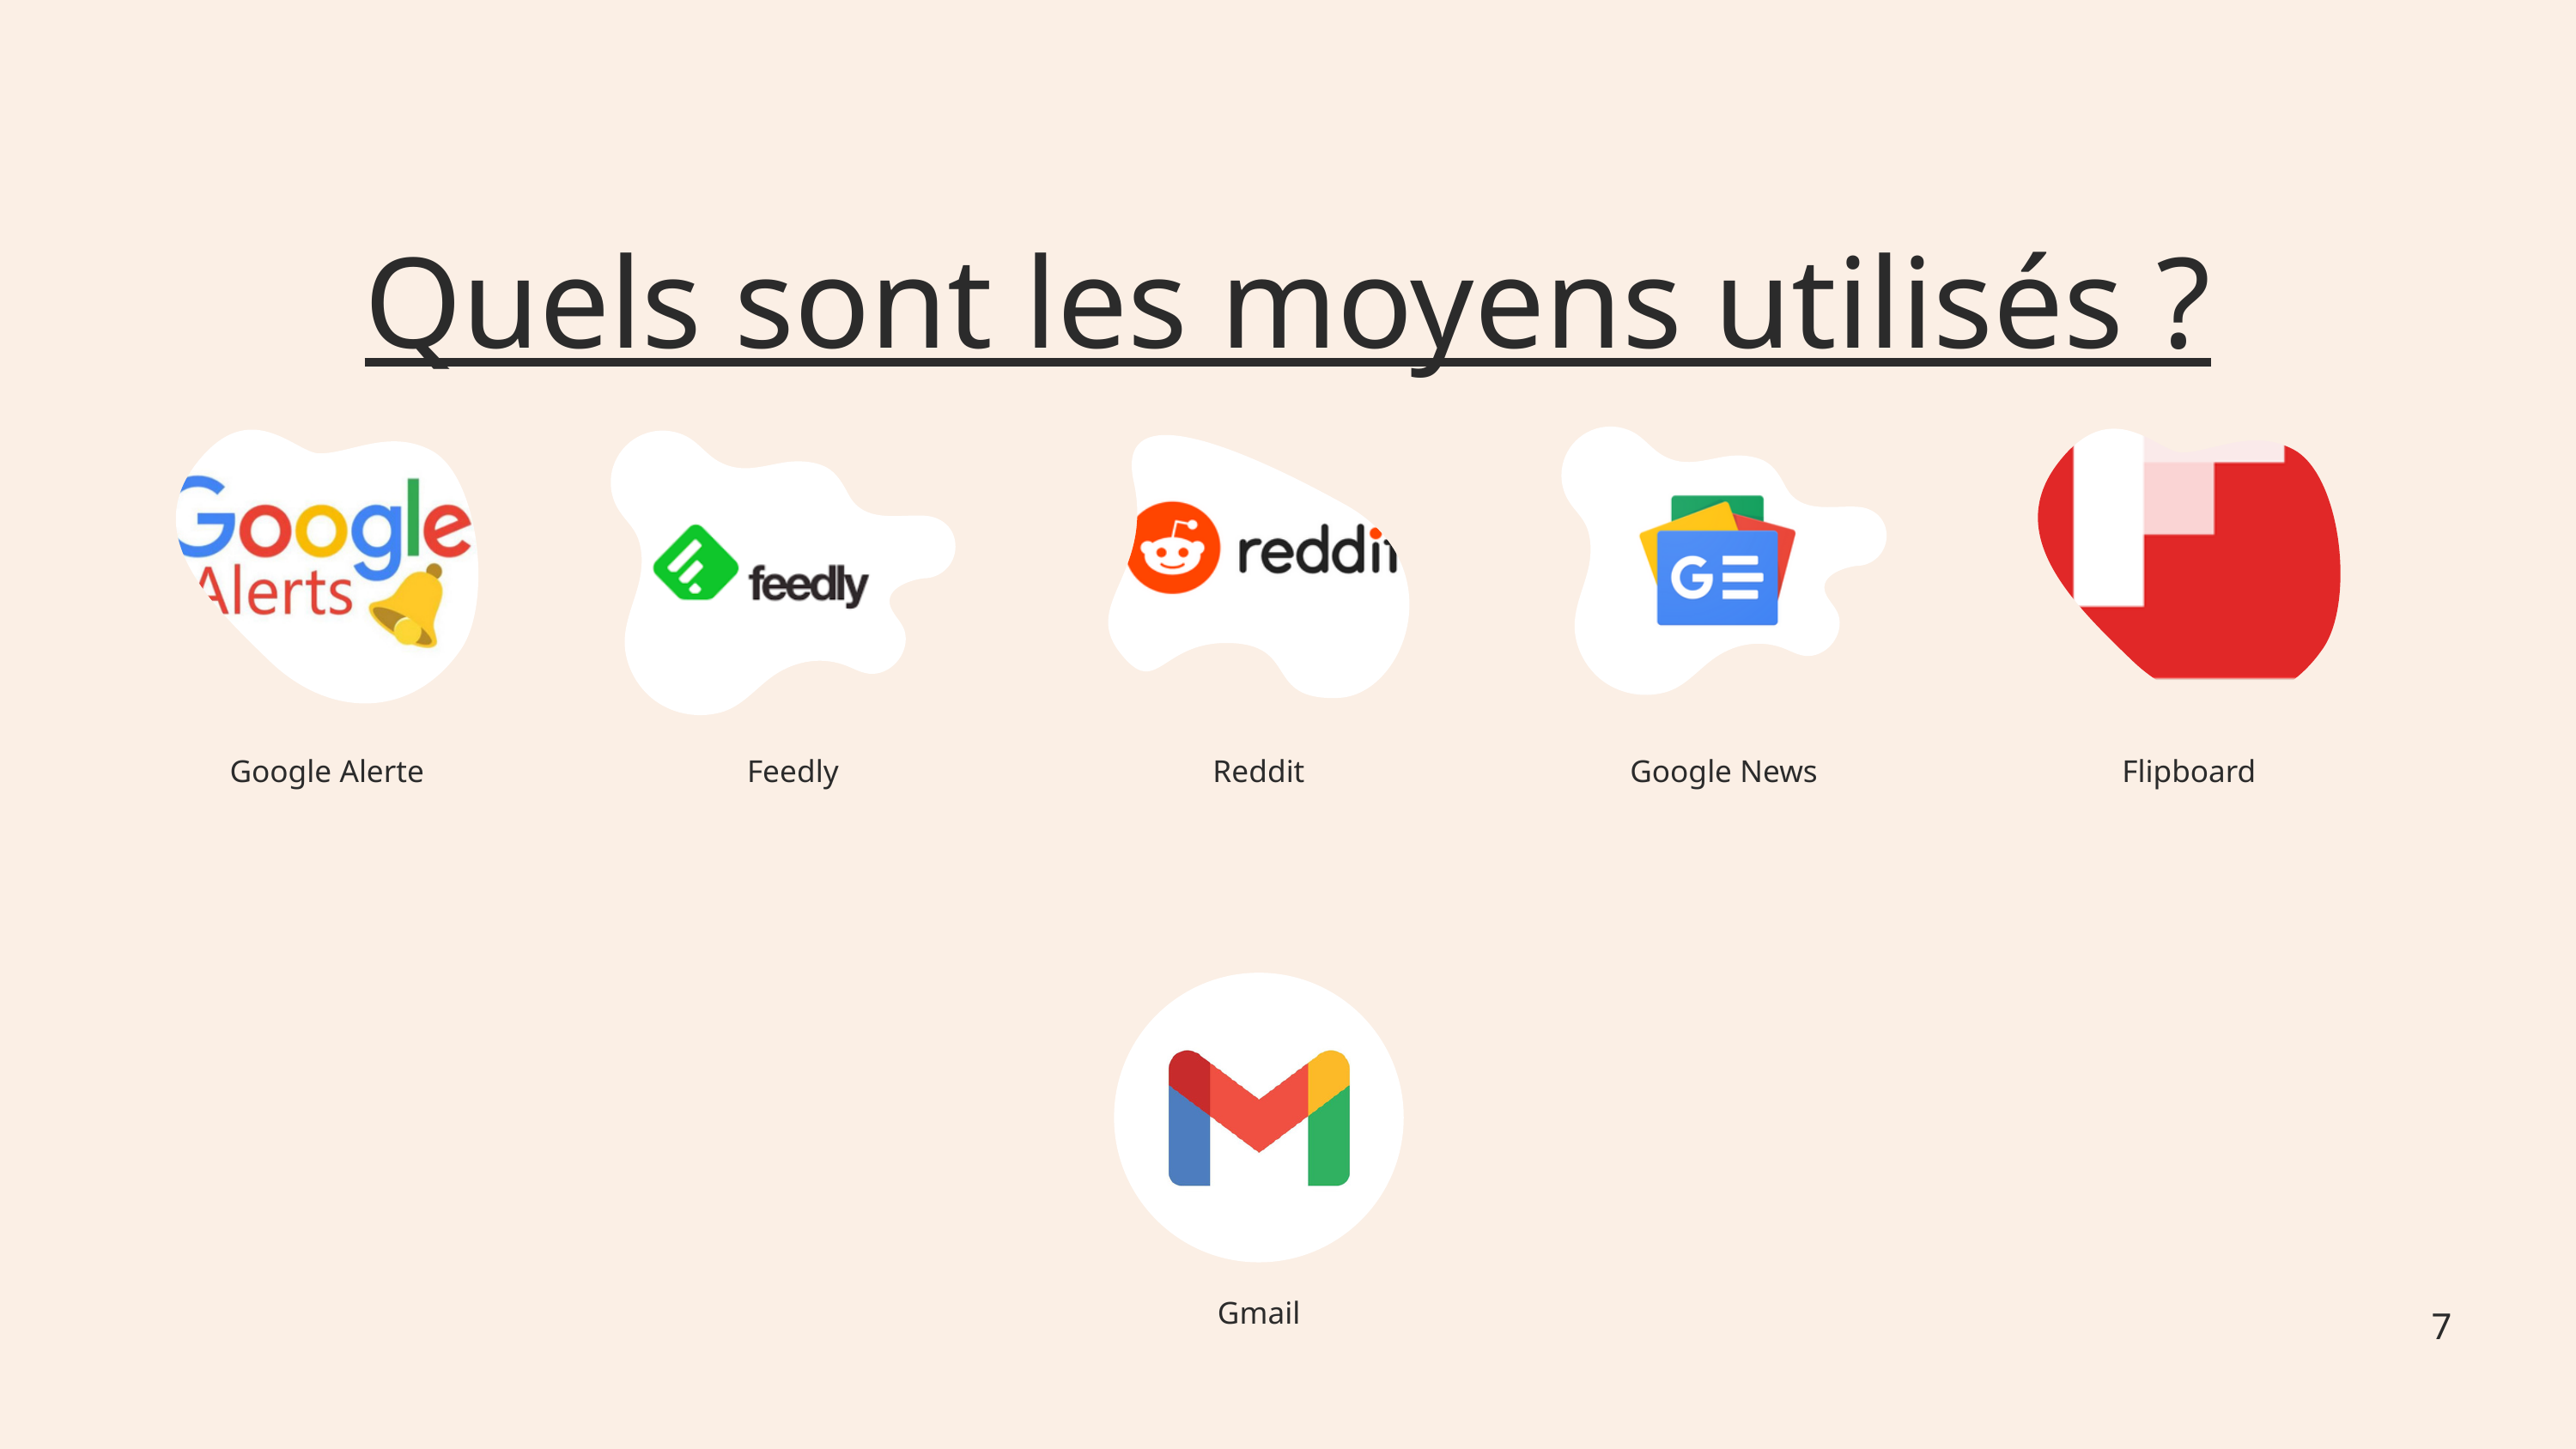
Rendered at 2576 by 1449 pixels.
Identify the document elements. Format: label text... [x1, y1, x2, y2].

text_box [2038, 428, 2341, 703]
text_box Reddit [1076, 746, 1442, 789]
text_box Flipboard [2007, 746, 2372, 789]
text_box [175, 429, 479, 704]
text_box Feedly [611, 746, 975, 789]
text_box 7 [2431, 1296, 2452, 1348]
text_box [1108, 434, 1411, 699]
text_box Google Alerte [144, 746, 510, 789]
text_box Gmail [1076, 1288, 1442, 1331]
text_box Google News [1541, 746, 1907, 789]
text_box Quels sont les moyens utilisés ? [271, 222, 2305, 373]
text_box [1114, 972, 1404, 1263]
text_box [1561, 426, 1887, 699]
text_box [610, 430, 957, 719]
